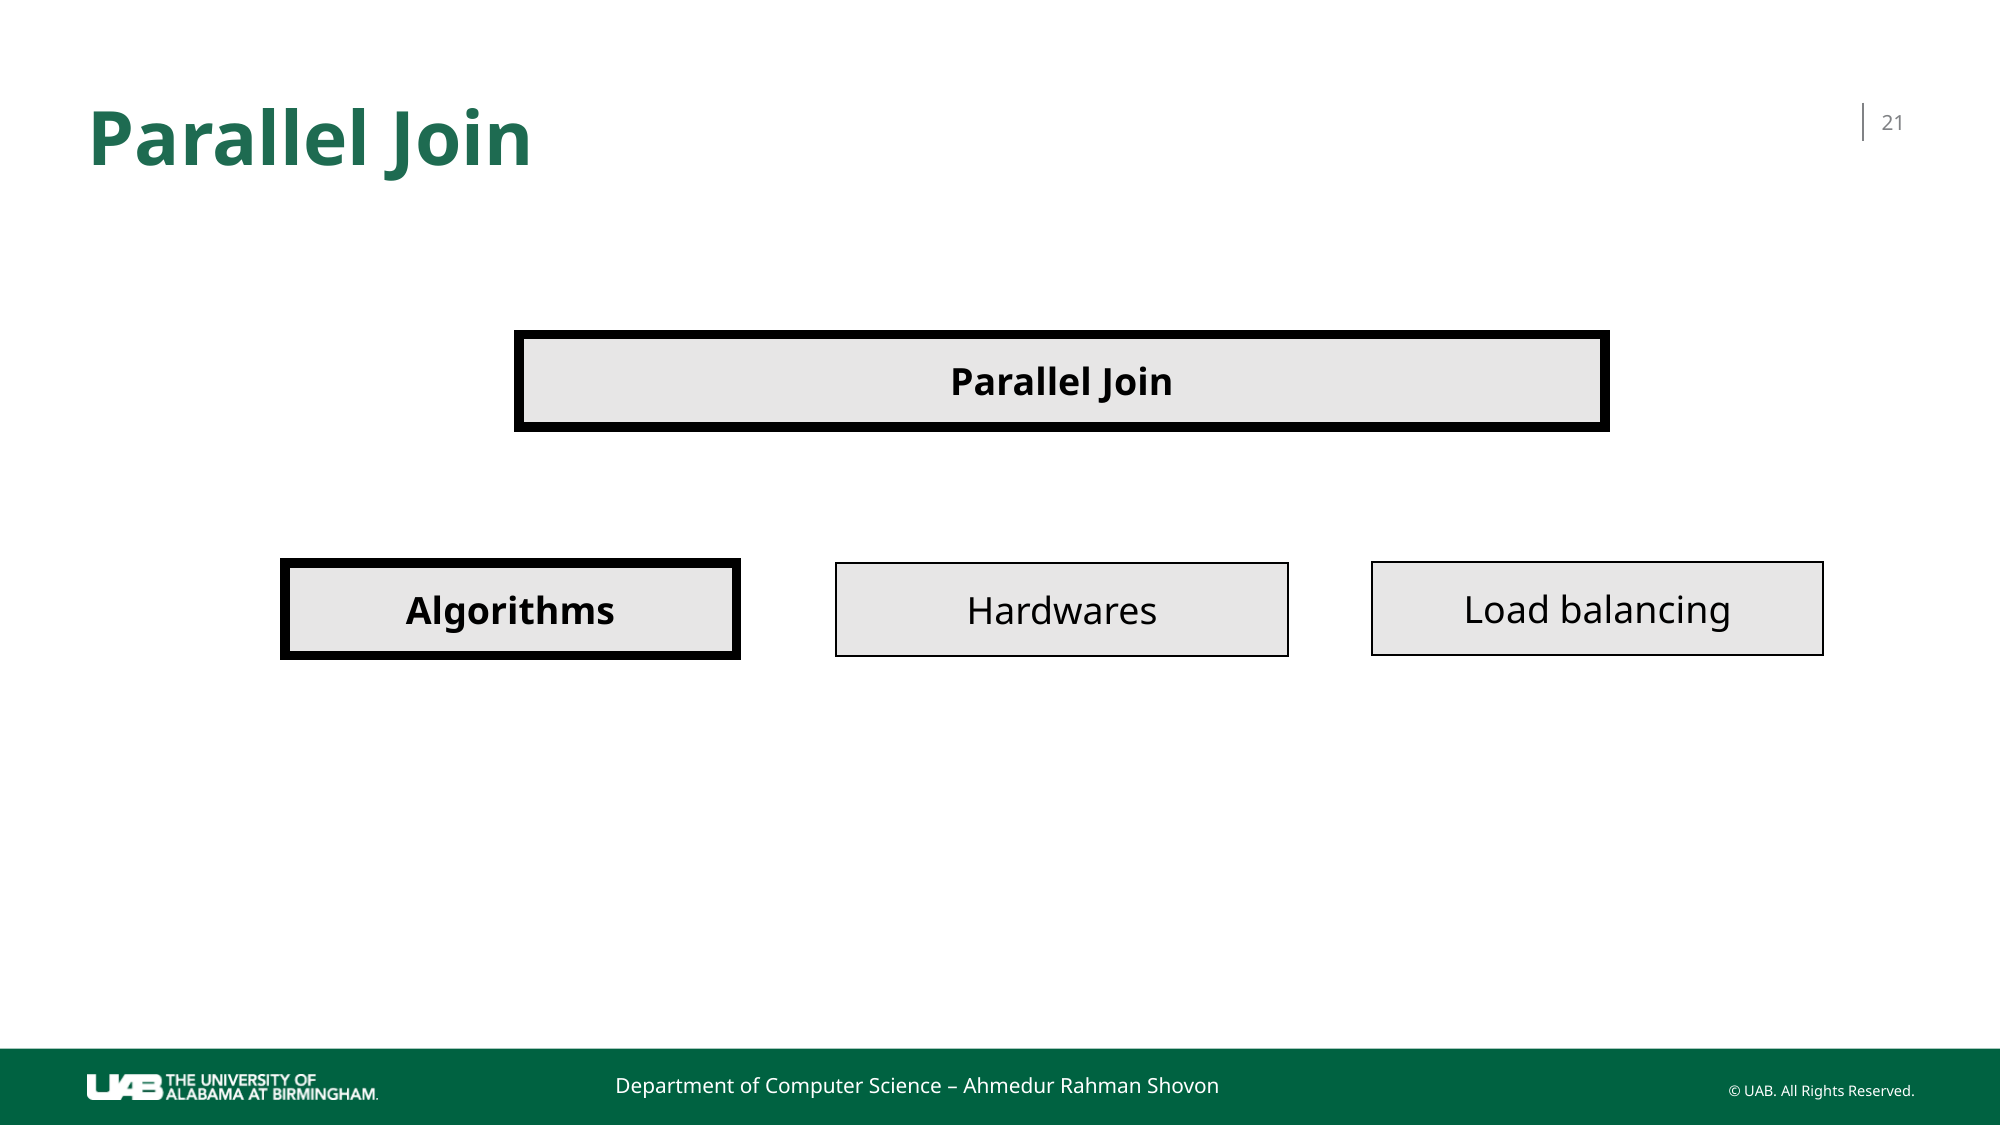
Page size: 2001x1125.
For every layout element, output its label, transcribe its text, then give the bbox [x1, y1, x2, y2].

picture [87, 1074, 378, 1100]
text_box Hardwares [835, 562, 1289, 657]
slide_number 21 [1881, 93, 1932, 154]
text_box Parallel Join [518, 334, 1606, 428]
text_box Algorithms [284, 562, 737, 657]
text_box Load balancing [1371, 561, 1824, 656]
title Parallel Join [87, 78, 1833, 205]
footer Department of Computer Science – Ahmedur Rahman Shovon [615, 1066, 1677, 1101]
